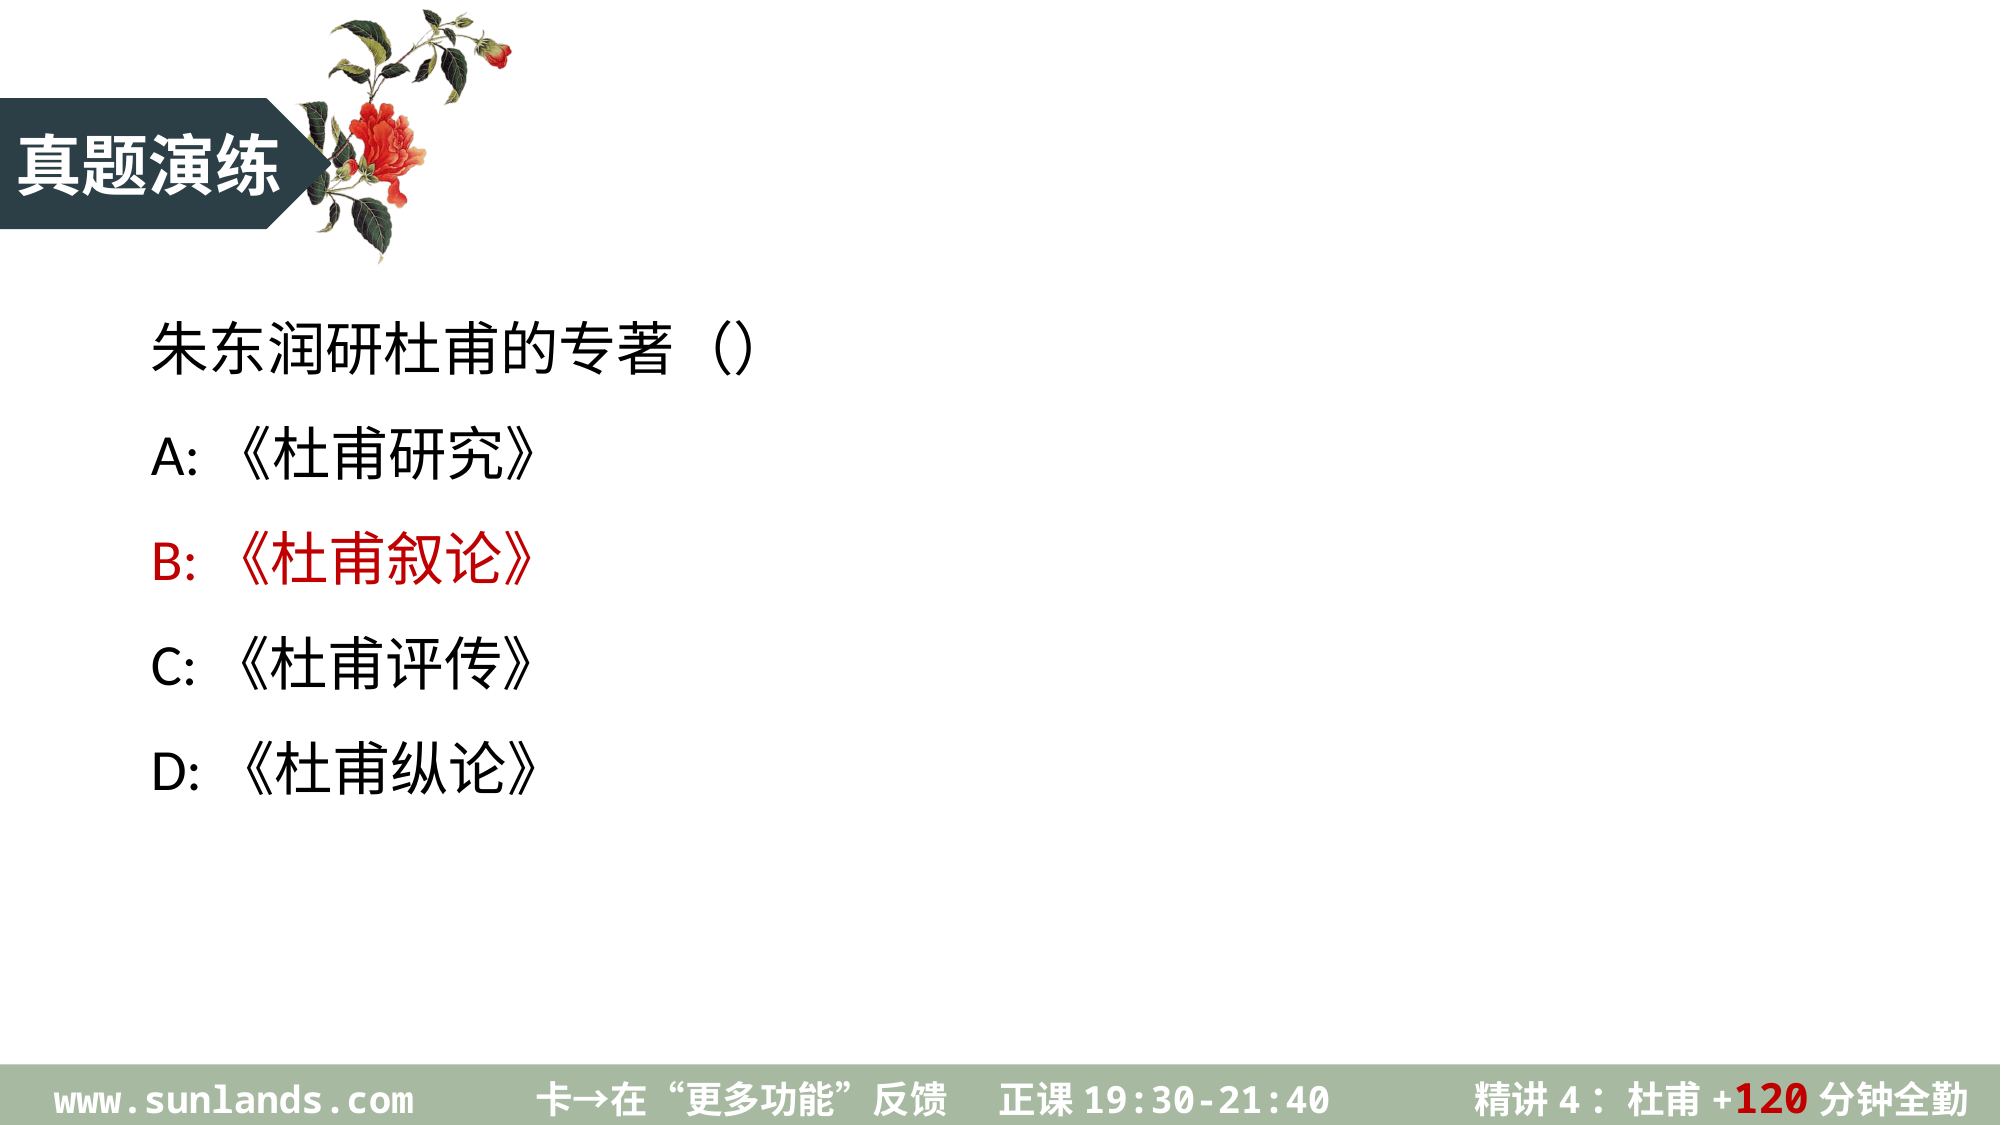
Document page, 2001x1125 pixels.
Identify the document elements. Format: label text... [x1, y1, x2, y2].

text_box 朱东润研杜甫的专著（） A:《杜甫研究》 B:《杜甫叙论》 C:《杜甫评传》​ D:《杜甫纵论》 [136, 269, 1908, 810]
text_box 真题演练 [0, 98, 260, 230]
picture [209, 0, 571, 289]
